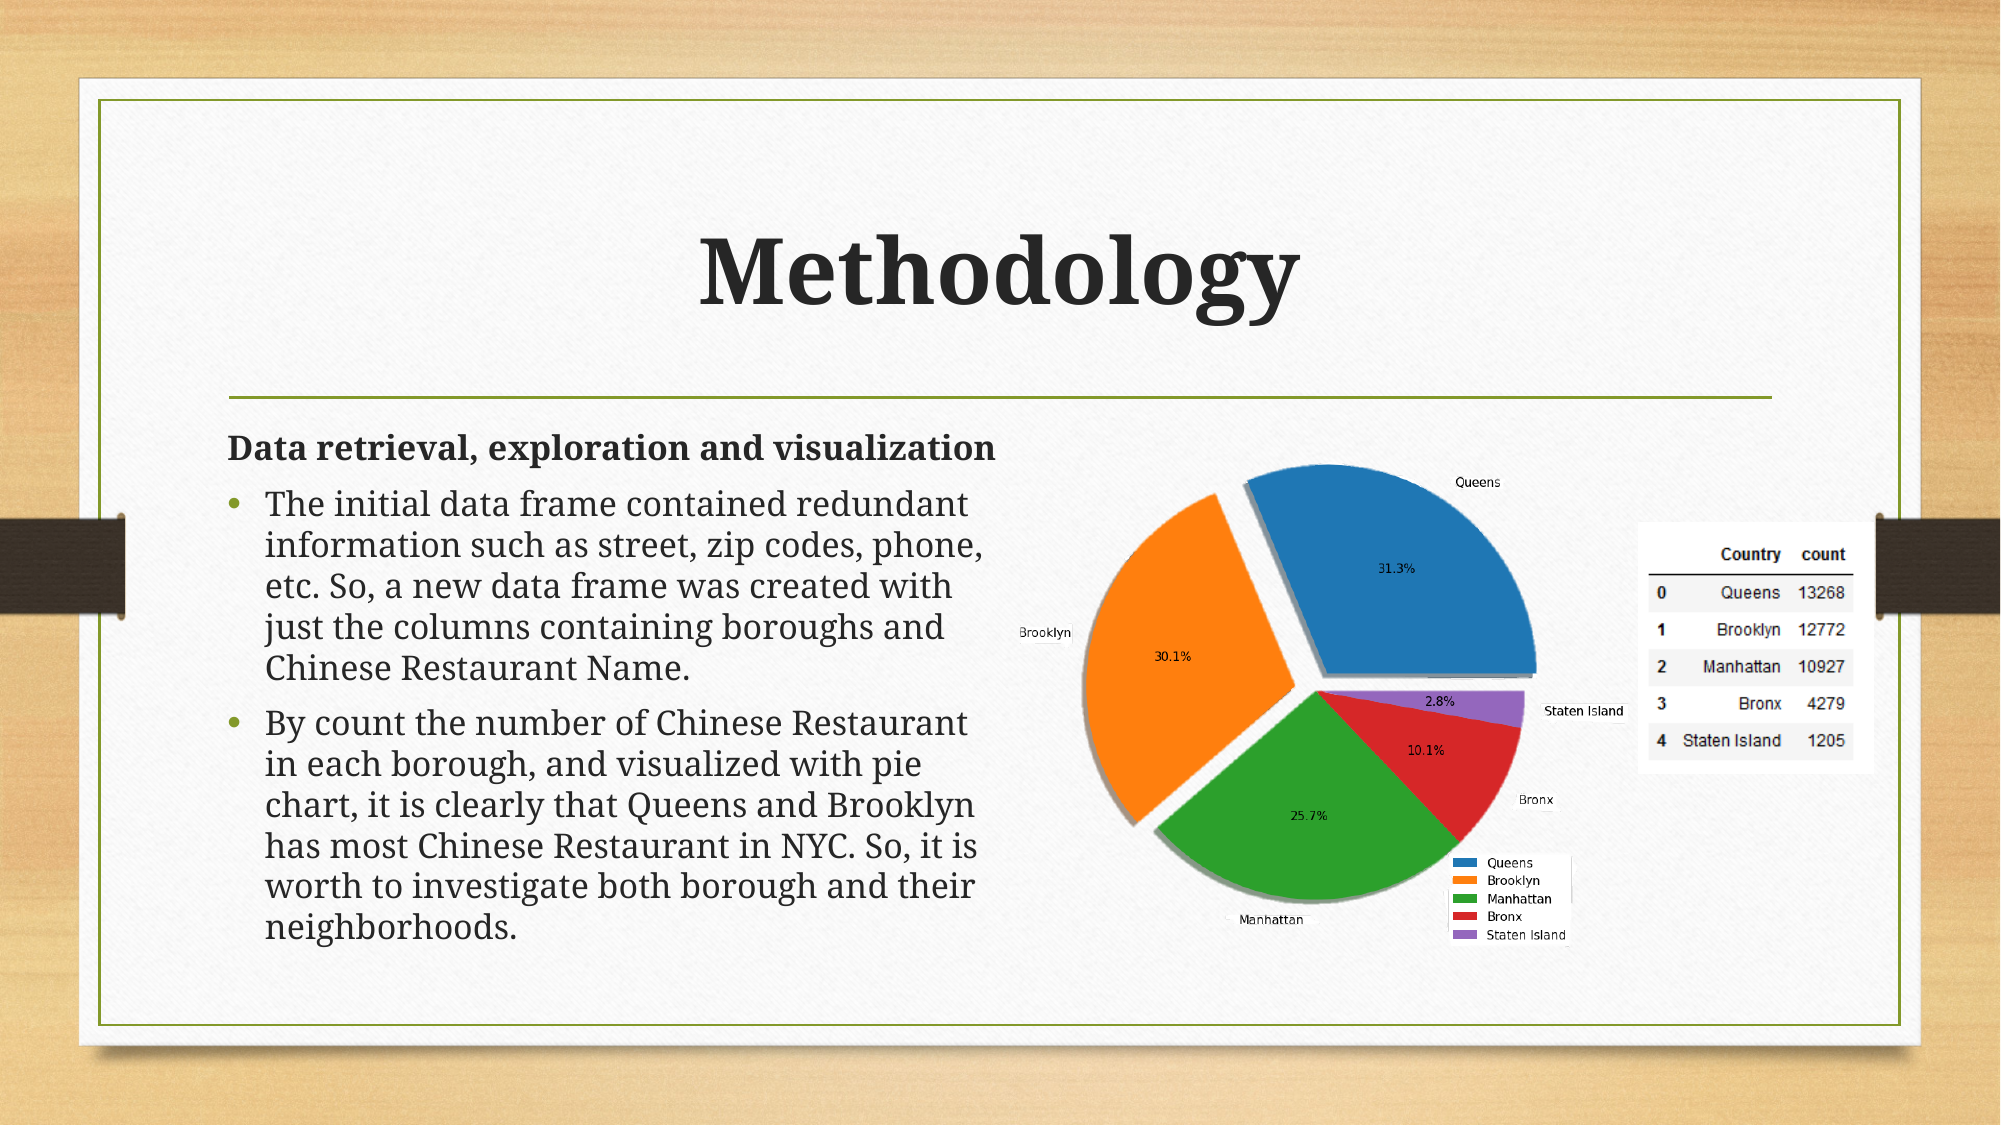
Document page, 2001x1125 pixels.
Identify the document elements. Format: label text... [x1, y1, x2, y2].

list Data retrieval, exploration and visualization The initial data frame contained redundant information such as street, zip codes, phone, etc. So, a new data frame was created with just the columns containing boroughs and Chinese Restaurant Name. By count the number of Chinese Restaurant in each borough, and visualized with pie chart, it is clearly that Queens and Brooklyn has most Chinese Restaurant in NYC. So, it is worth to investigate both borough and their neighborhoods. [212, 419, 1023, 976]
picture [0, 0, 2001, 1125]
title Methodology [212, 161, 1788, 375]
